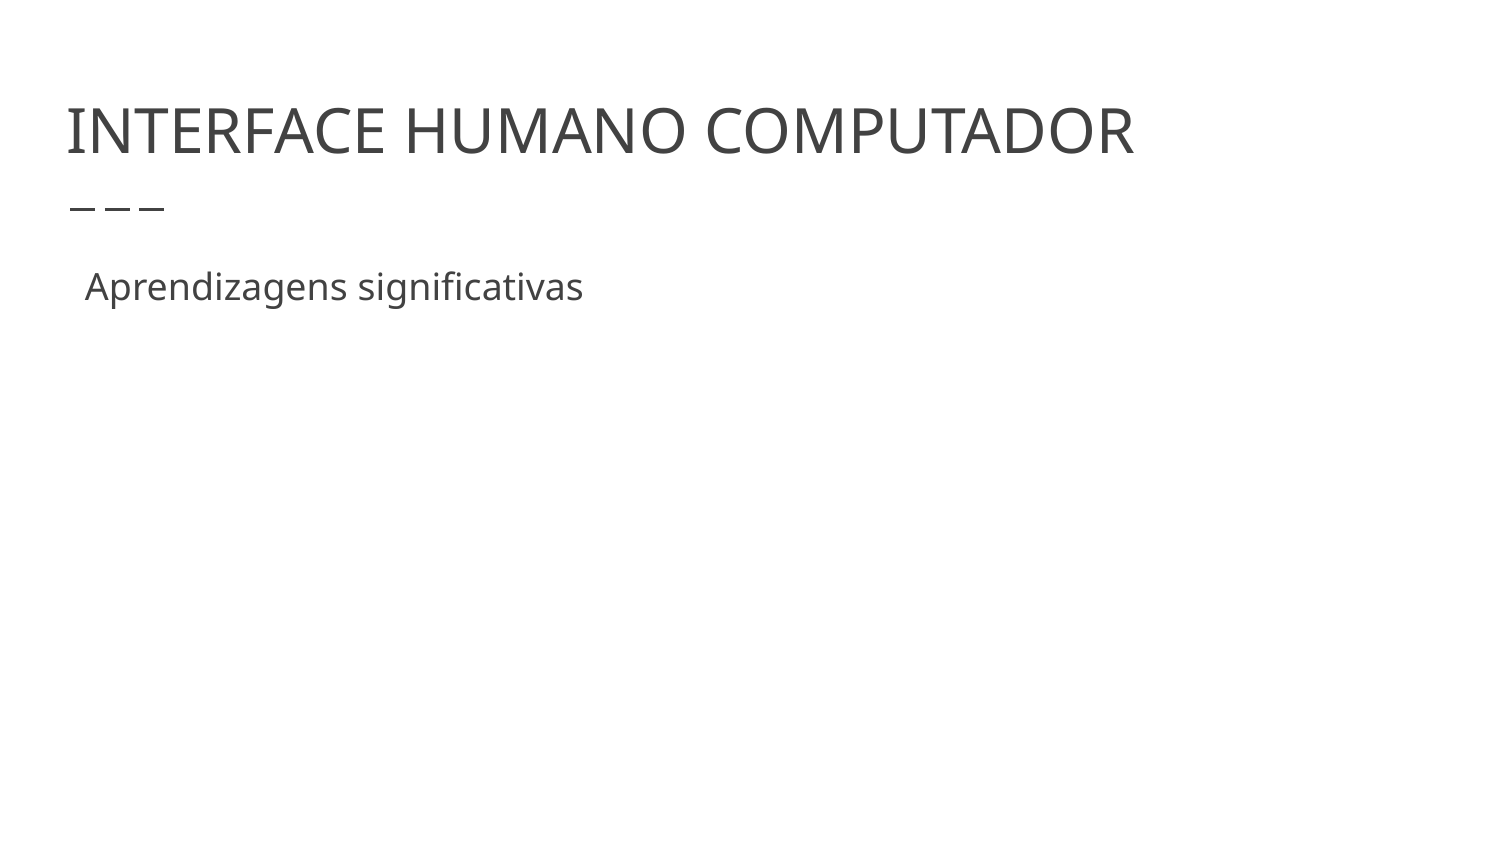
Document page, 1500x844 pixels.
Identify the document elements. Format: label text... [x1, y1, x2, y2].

list Aprendizagens significativas [51, 240, 1449, 750]
title INTERFACE HUMANO COMPUTADOR [51, 61, 1449, 182]
